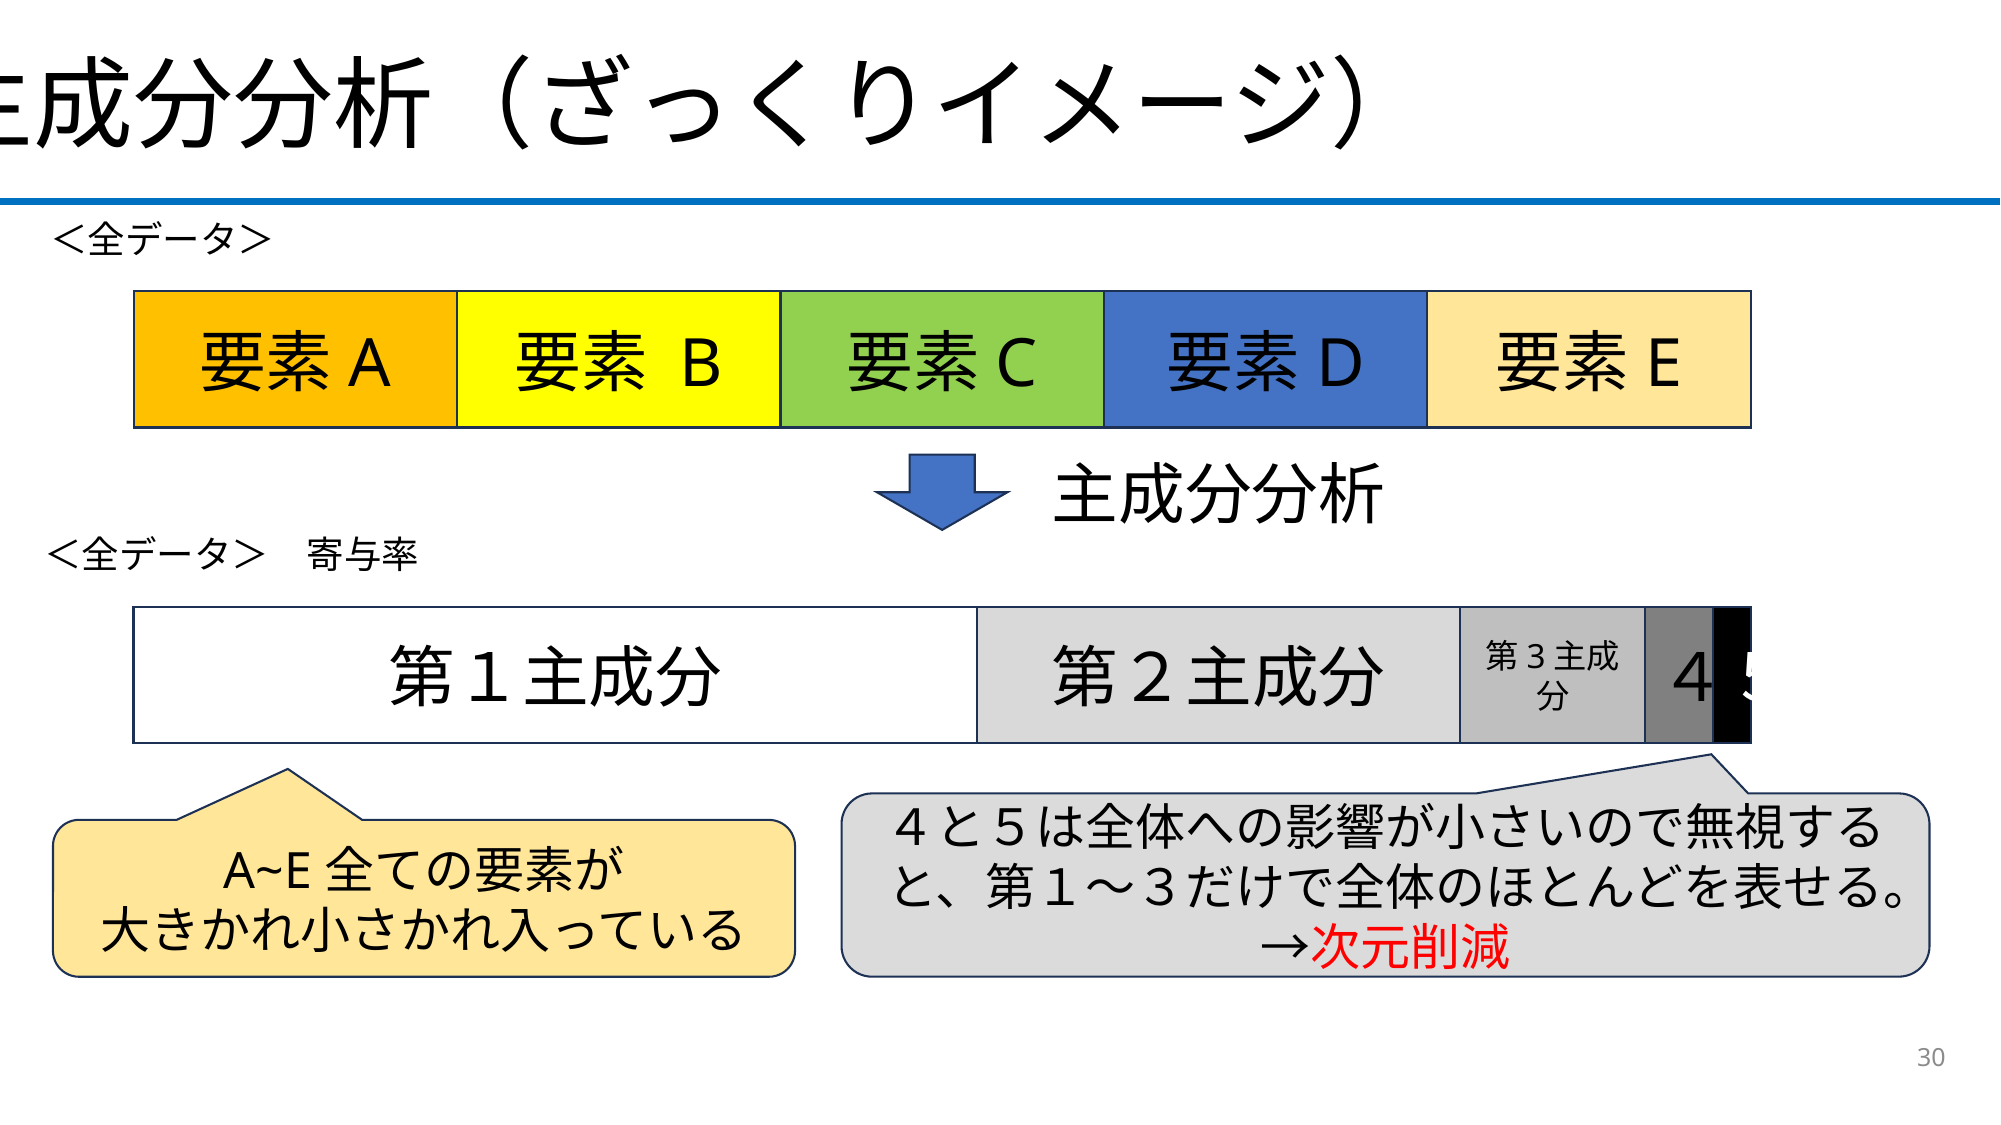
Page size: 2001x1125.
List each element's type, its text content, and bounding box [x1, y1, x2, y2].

text_box A~E全ての要素が 大きかれ小さかれ入っている [51, 767, 797, 978]
text_box ＜全データ＞ [35, 208, 290, 269]
text_box 主成分分析 [1036, 444, 1401, 539]
text_box ＜全データ＞ 寄与率 [29, 523, 435, 584]
text_box ４と５は全体への影響が小さいので無視すると、第１〜３だけで全体のほとんどを表せる。→次元削減 [840, 753, 1931, 978]
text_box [133, 291, 1751, 428]
text_box [873, 453, 1012, 532]
text_box 主成分分析（ざっくりイメージ） [0, 32, 1447, 168]
slide_number 30 [1855, 1028, 1961, 1089]
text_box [133, 606, 1751, 744]
